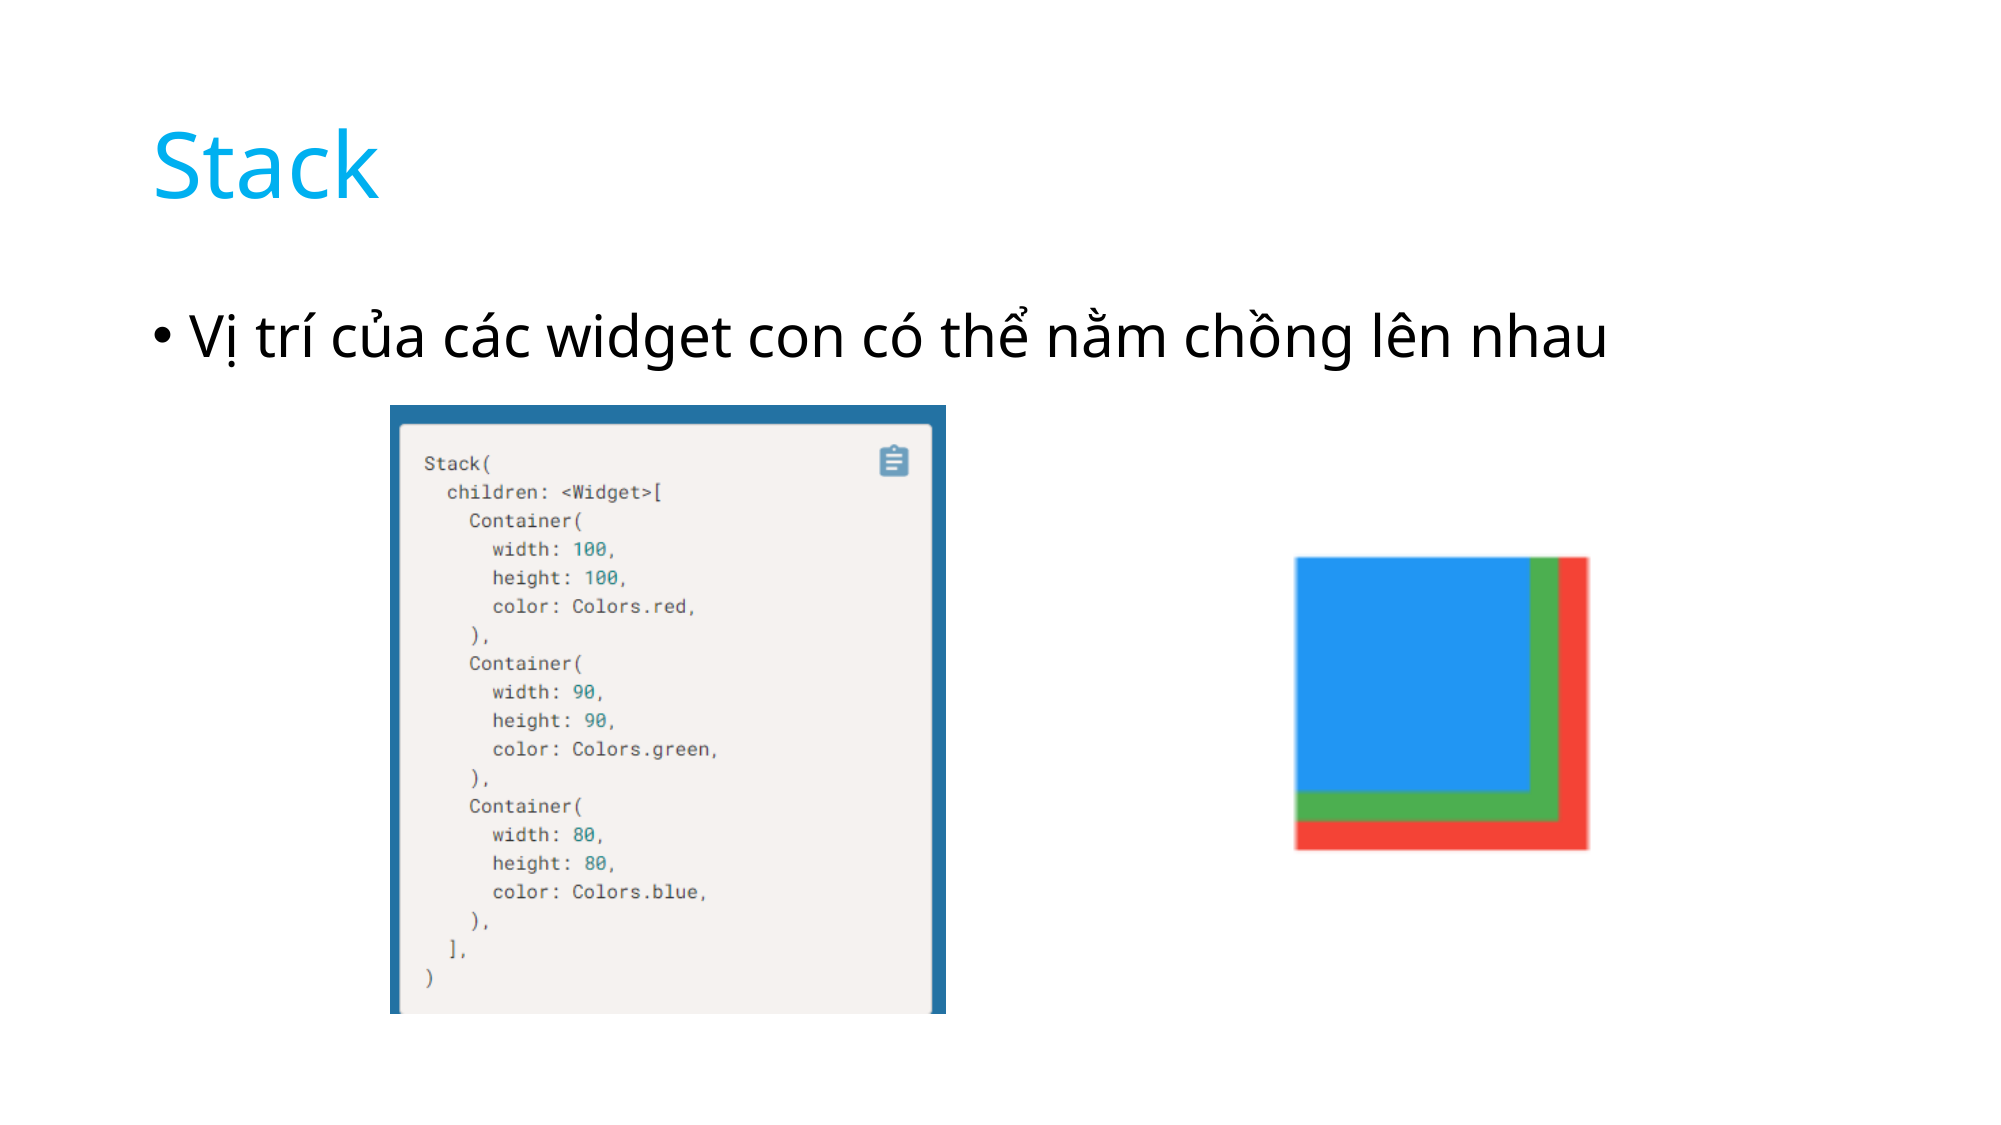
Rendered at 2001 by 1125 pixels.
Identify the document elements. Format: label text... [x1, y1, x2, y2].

picture [1244, 527, 1638, 892]
title Stack [137, 59, 1863, 278]
list Vị trí của các widget con có thể nằm chồng lên nhau [137, 299, 1863, 1014]
picture [390, 405, 946, 1014]
